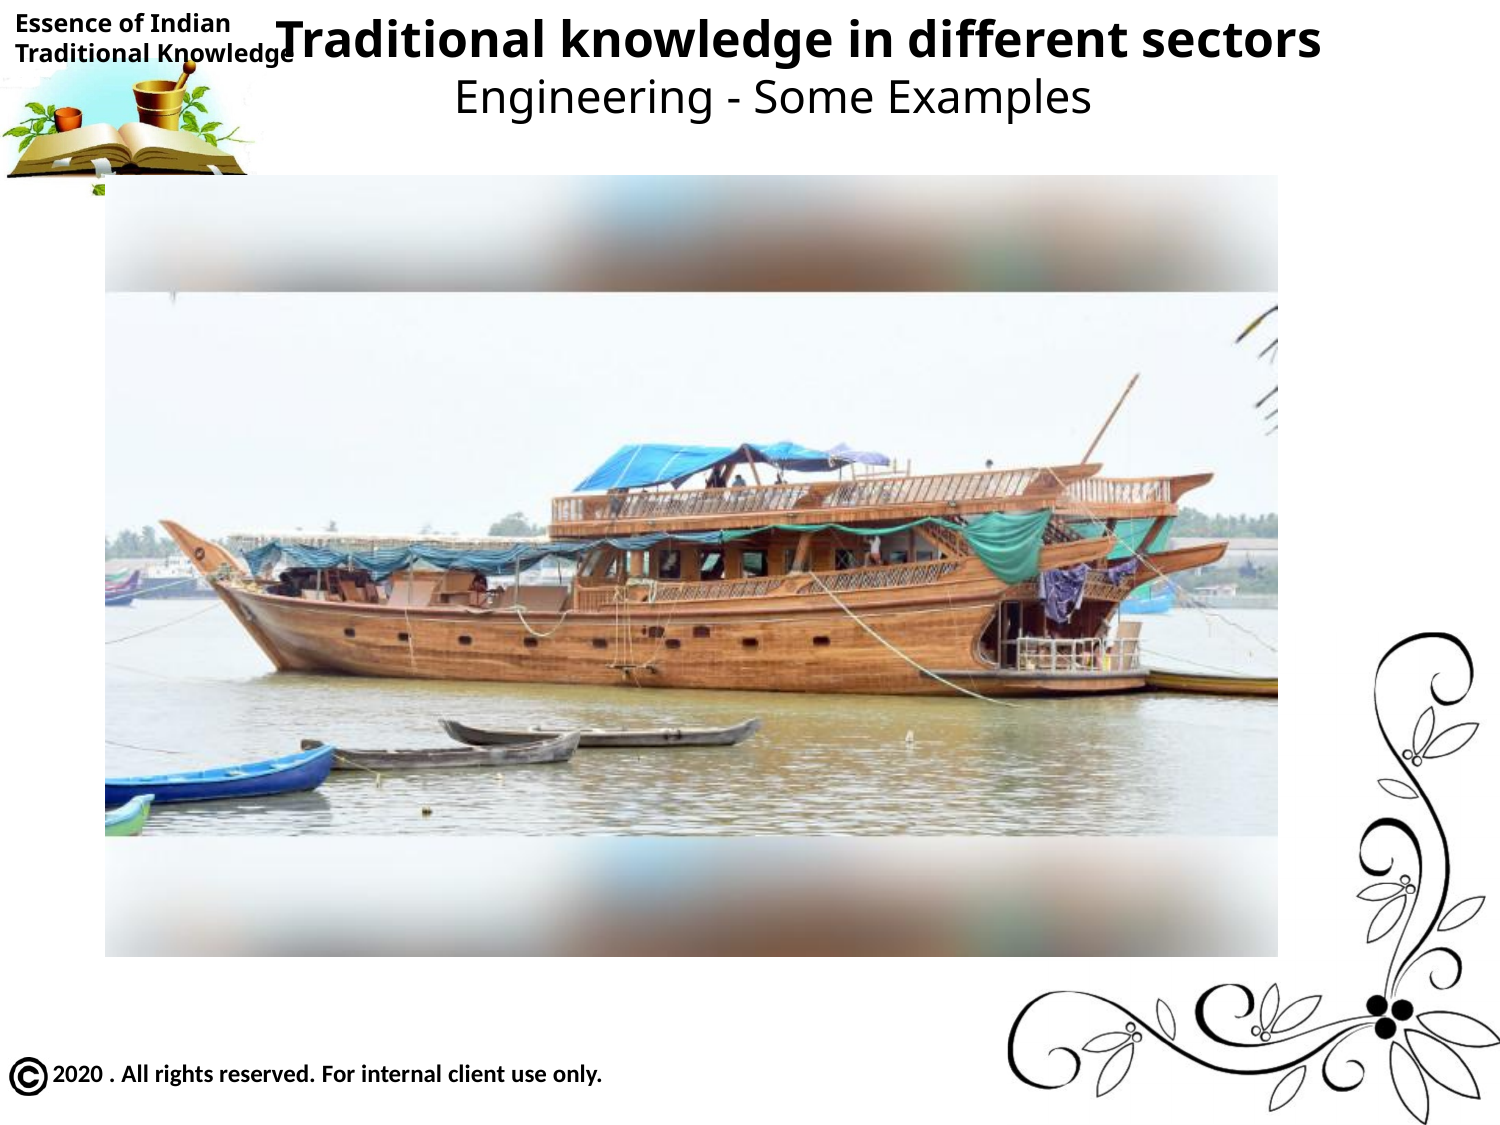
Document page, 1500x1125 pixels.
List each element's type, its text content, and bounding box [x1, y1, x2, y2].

text_box 2020 . All rights reserved. For internal client use only. [37, 1050, 663, 1095]
picture [0, 1056, 55, 1096]
picture [0, 58, 1500, 1125]
text_box Essence of Indian Traditional Knowledge [0, 0, 58, 56]
text_box Traditional knowledge in different sectors Engineering - Some Examples [58, 0, 1500, 130]
